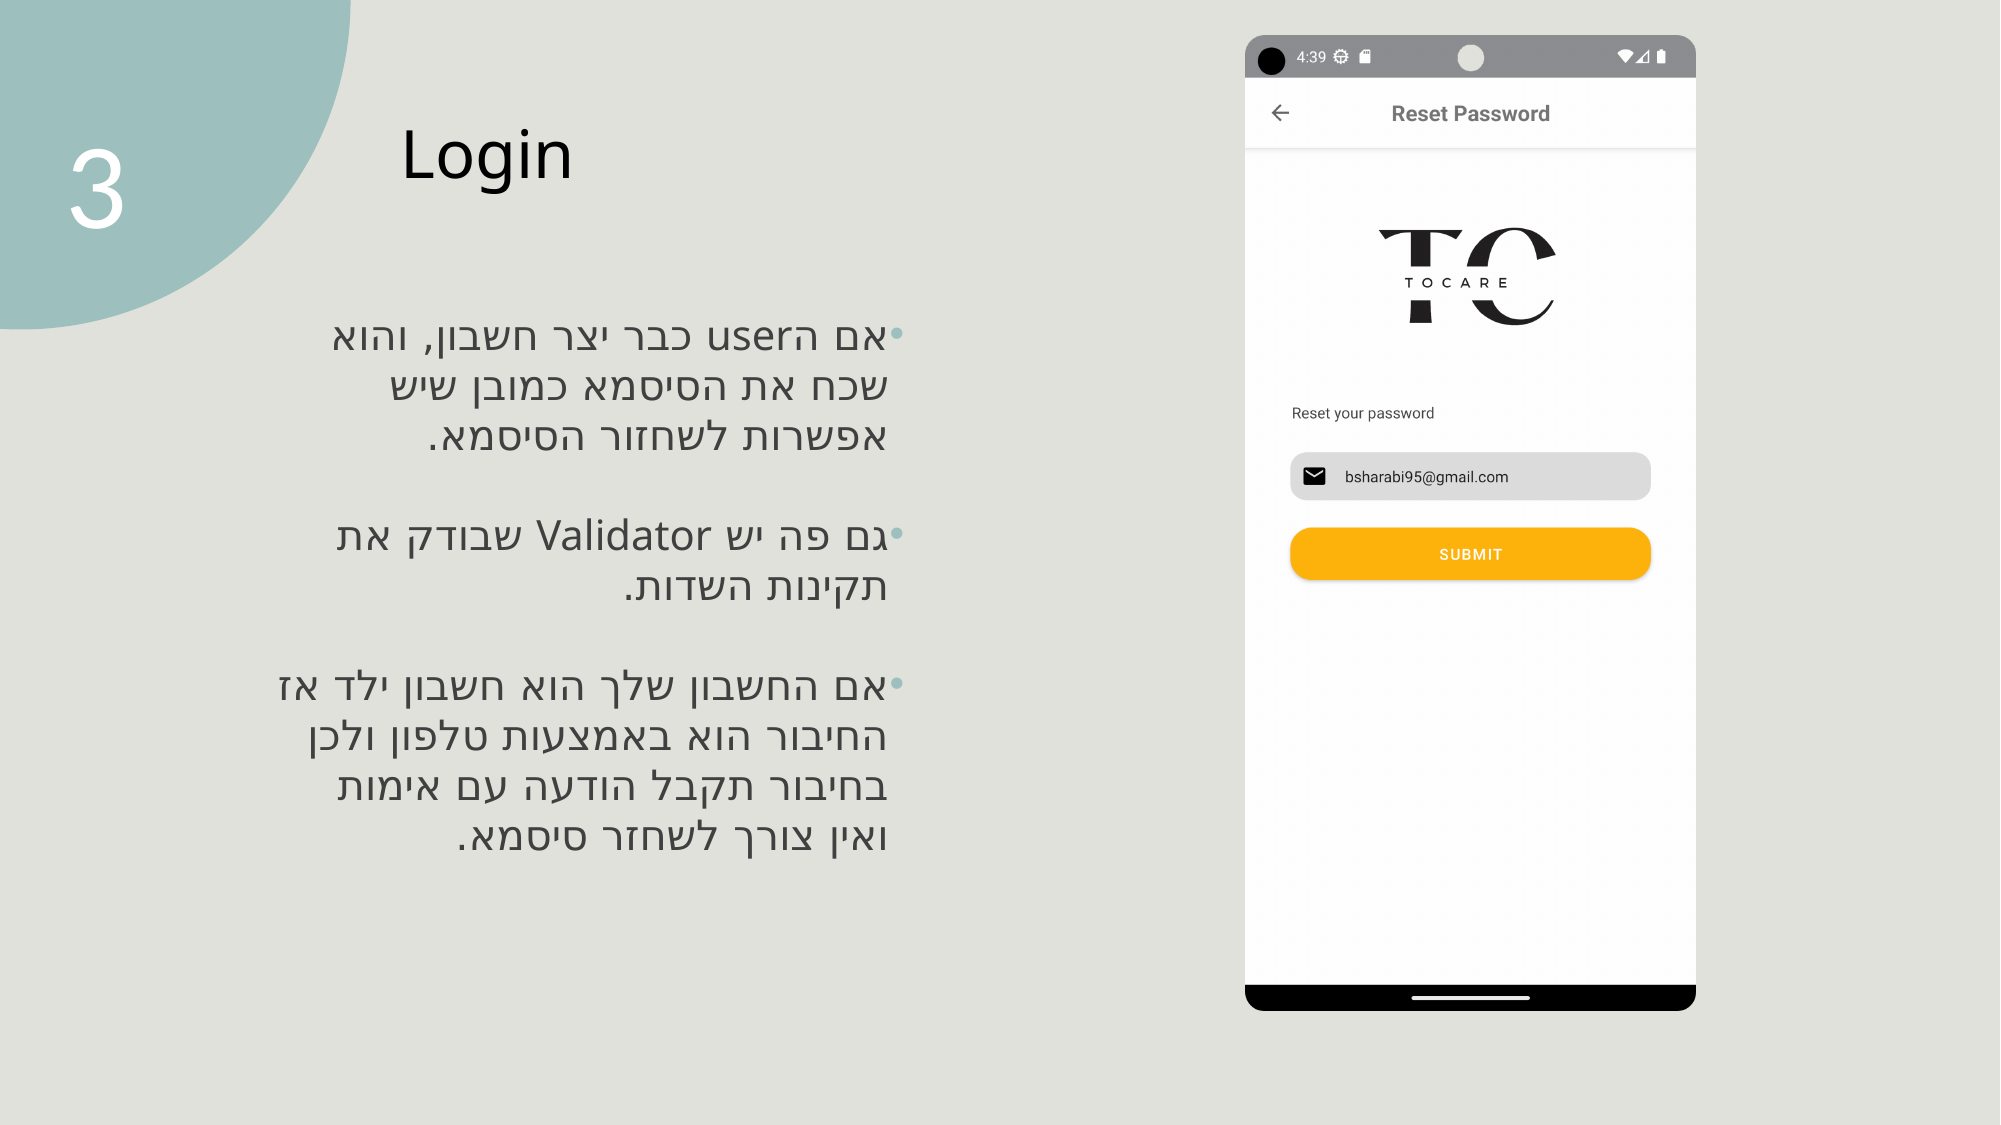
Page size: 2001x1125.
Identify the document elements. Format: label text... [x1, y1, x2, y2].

subtitle Login [278, 60, 822, 208]
picture [1244, 34, 1697, 1011]
text_box 3 [0, 0, 351, 330]
subtitle אם הuser כבר יצר חשבון, והוא שכח את הסיסמא כמובן שיש אפשרות לשחזור הסיסמא. גם פה יש Validator שבודק את תקינות השדות. אם החשבון שלך הוא חשבון ילד אז החיבור הוא באמצעות טלפון ולכן בחיבור תקבל הודעה עם אימות ואין צורך לשחזר סיסמא. [252, 293, 919, 1035]
